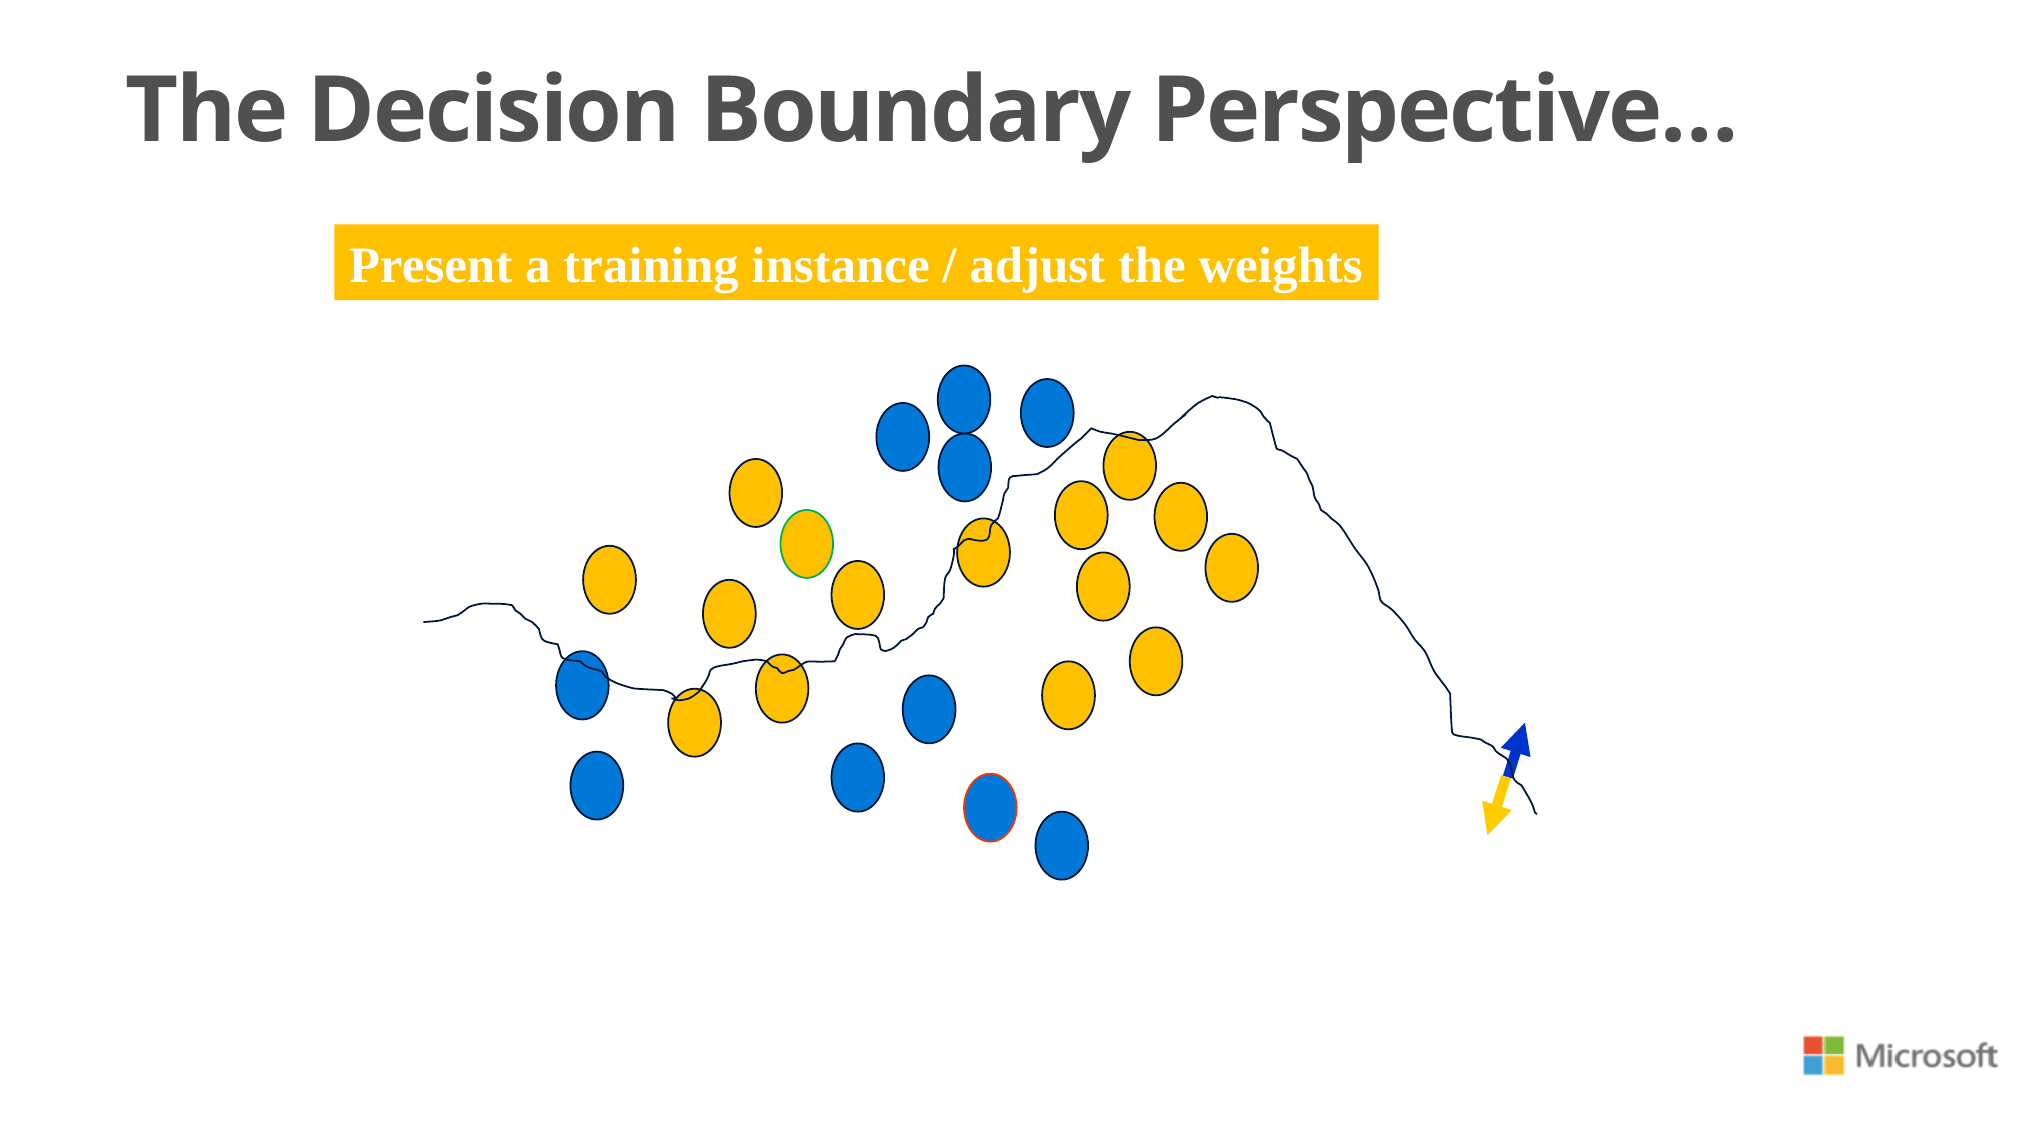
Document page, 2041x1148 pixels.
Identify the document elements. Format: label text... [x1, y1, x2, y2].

text_box [667, 689, 722, 758]
text_box [937, 433, 993, 503]
text_box [423, 395, 1507, 806]
text_box [963, 772, 1018, 843]
text_box [1034, 810, 1089, 881]
text_box [754, 680, 810, 724]
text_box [1507, 722, 1526, 778]
text_box The Decision Boundary Perspective… [110, 54, 2041, 206]
text_box [702, 578, 757, 649]
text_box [1487, 776, 1507, 836]
text_box [582, 544, 637, 615]
text_box [779, 509, 834, 579]
text_box [1507, 778, 1538, 815]
text_box [766, 653, 801, 671]
text_box [728, 458, 784, 528]
text_box [875, 402, 931, 472]
text_box [569, 750, 625, 821]
text_box Present a training instance / adjust the weights [334, 224, 1379, 301]
text_box [830, 742, 885, 813]
text_box [555, 660, 610, 721]
text_box [830, 560, 885, 630]
text_box [956, 517, 994, 545]
text_box [1019, 378, 1075, 448]
text_box [1118, 430, 1148, 439]
text_box [901, 705, 956, 745]
text_box [936, 364, 992, 435]
picture [1778, 1009, 2014, 1090]
